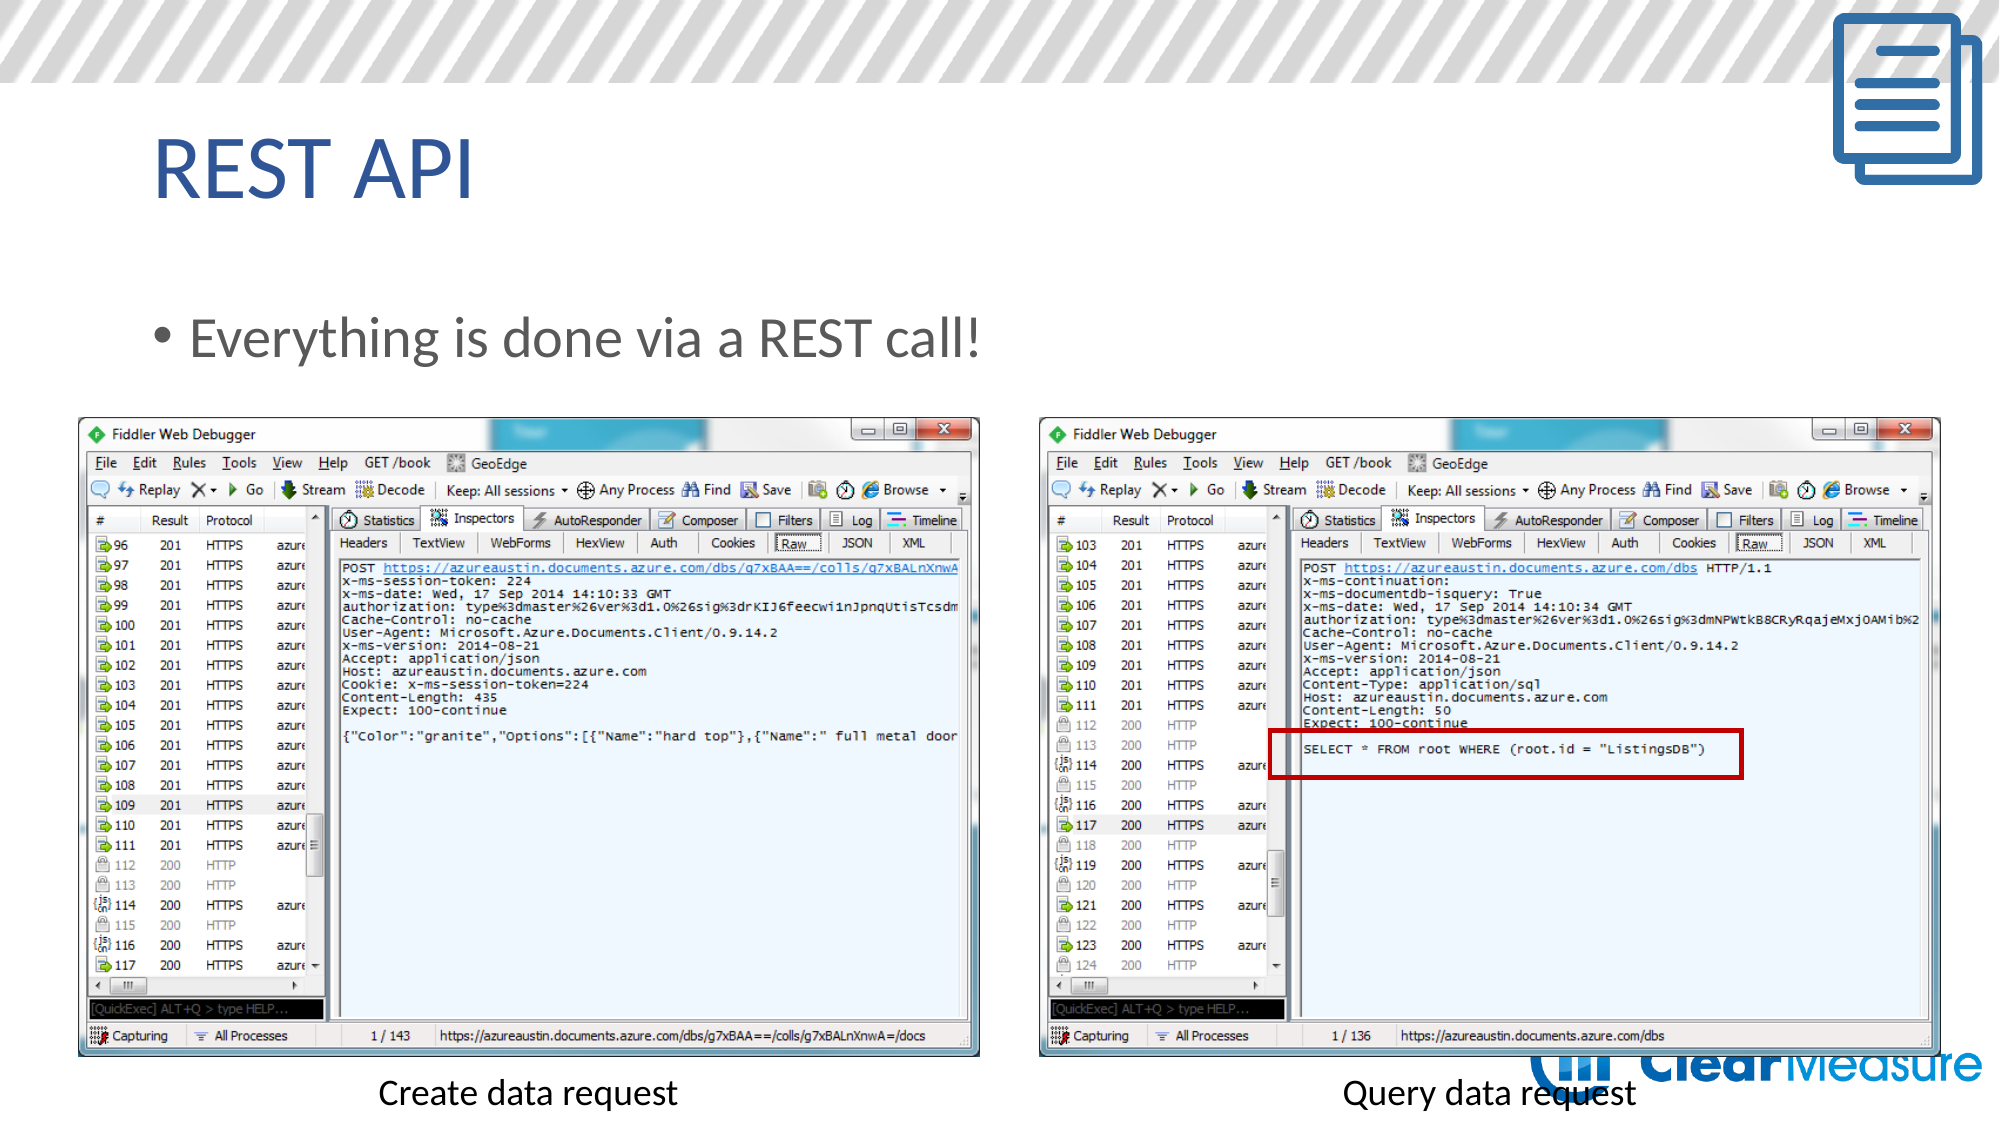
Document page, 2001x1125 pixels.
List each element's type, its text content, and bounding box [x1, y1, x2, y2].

picture [1039, 417, 1984, 1107]
text_box Create data request [363, 1060, 694, 1121]
list Everything is done via a REST call! [137, 299, 1863, 494]
title REST API [137, 59, 1863, 278]
picture [77, 417, 980, 1057]
picture [0, 0, 2000, 185]
text_box Query data request [1327, 1060, 1652, 1121]
